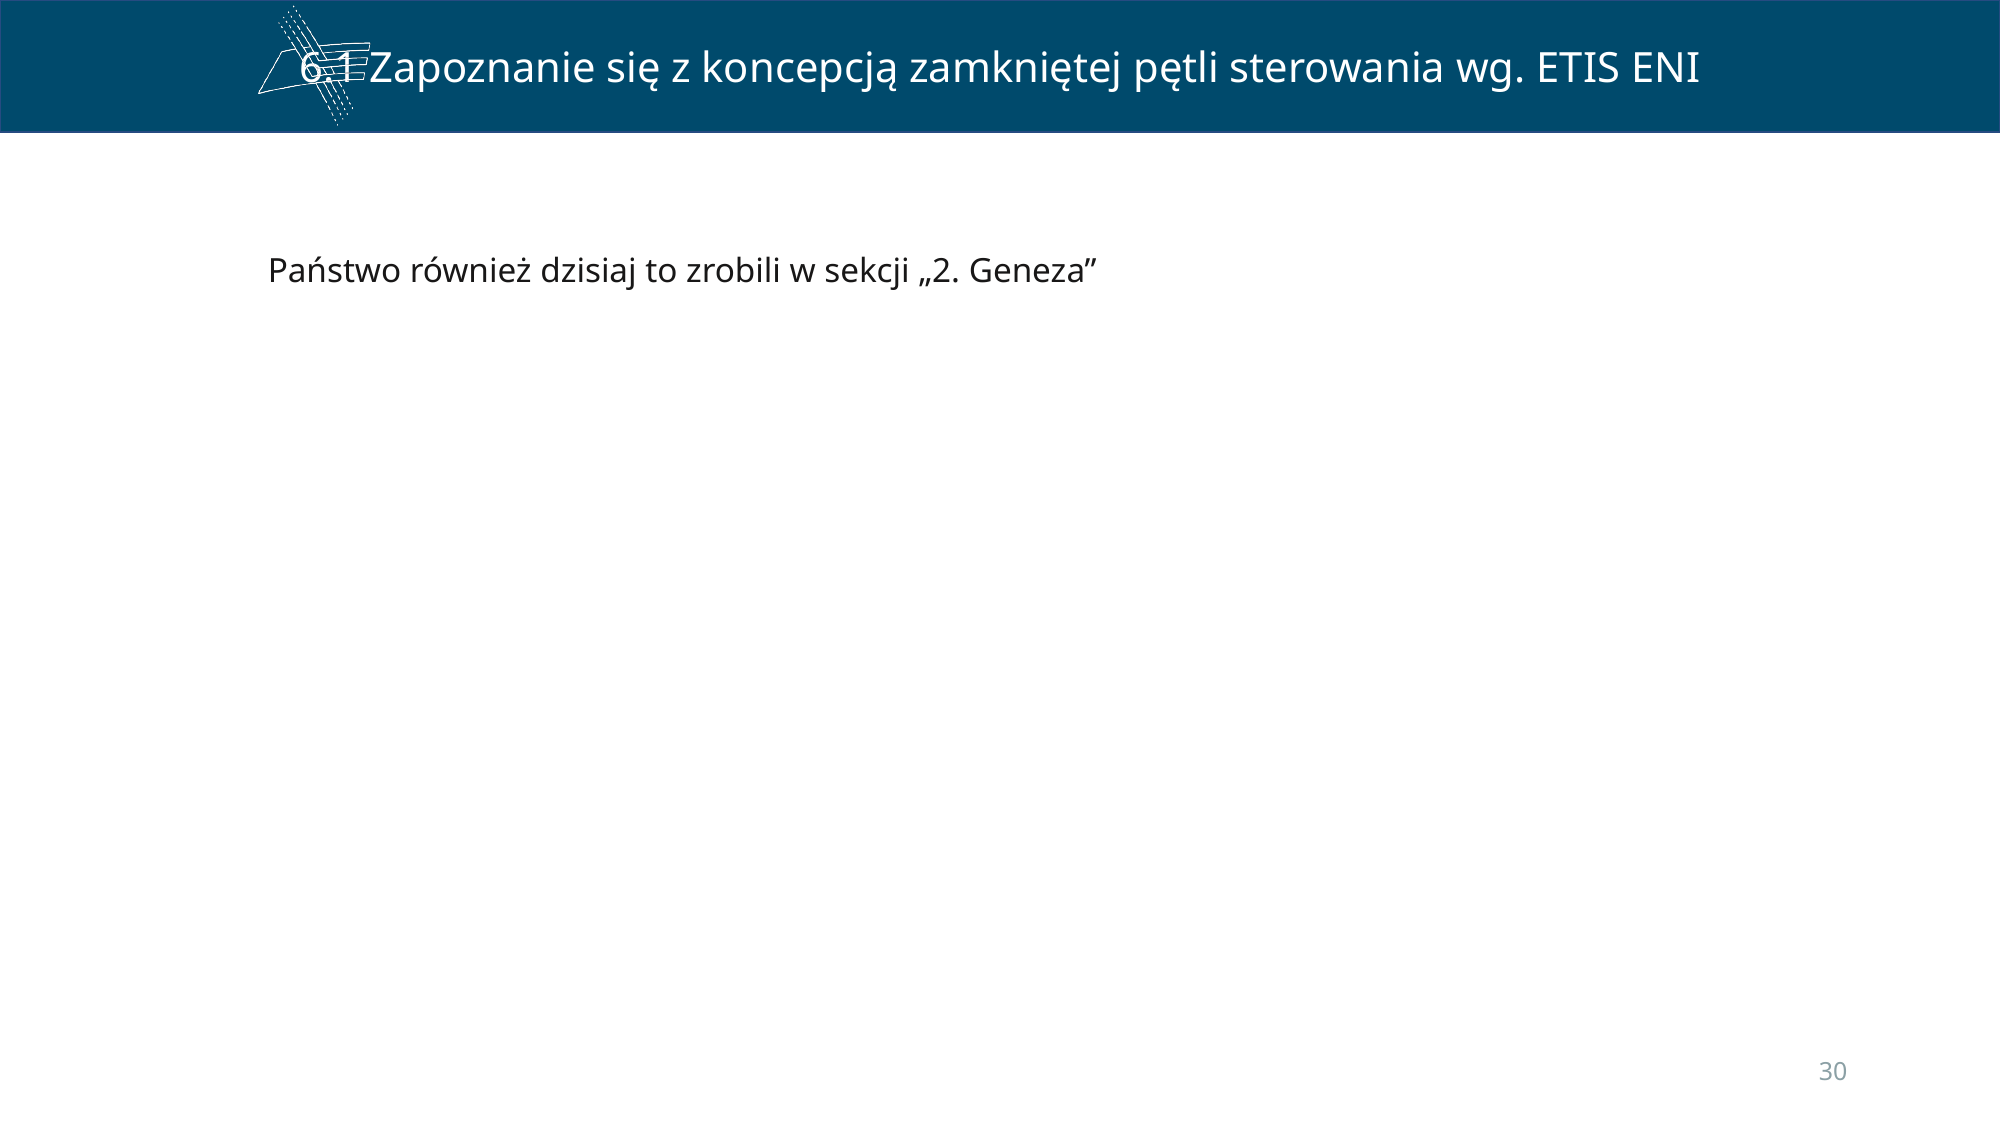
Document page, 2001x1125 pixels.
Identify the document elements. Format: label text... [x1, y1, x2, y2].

picture [339, 51, 348, 81]
text_box 6.1 Zapoznanie się z koncepcją zamkniętej pętli sterowania wg. ETIS ENI [0, 0, 2000, 133]
slide_number 30 [1412, 1042, 1863, 1103]
text_box Państwo również dzisiaj to zrobili w sekcji „2. Geneza” [253, 241, 1117, 296]
picture [302, 52, 320, 84]
